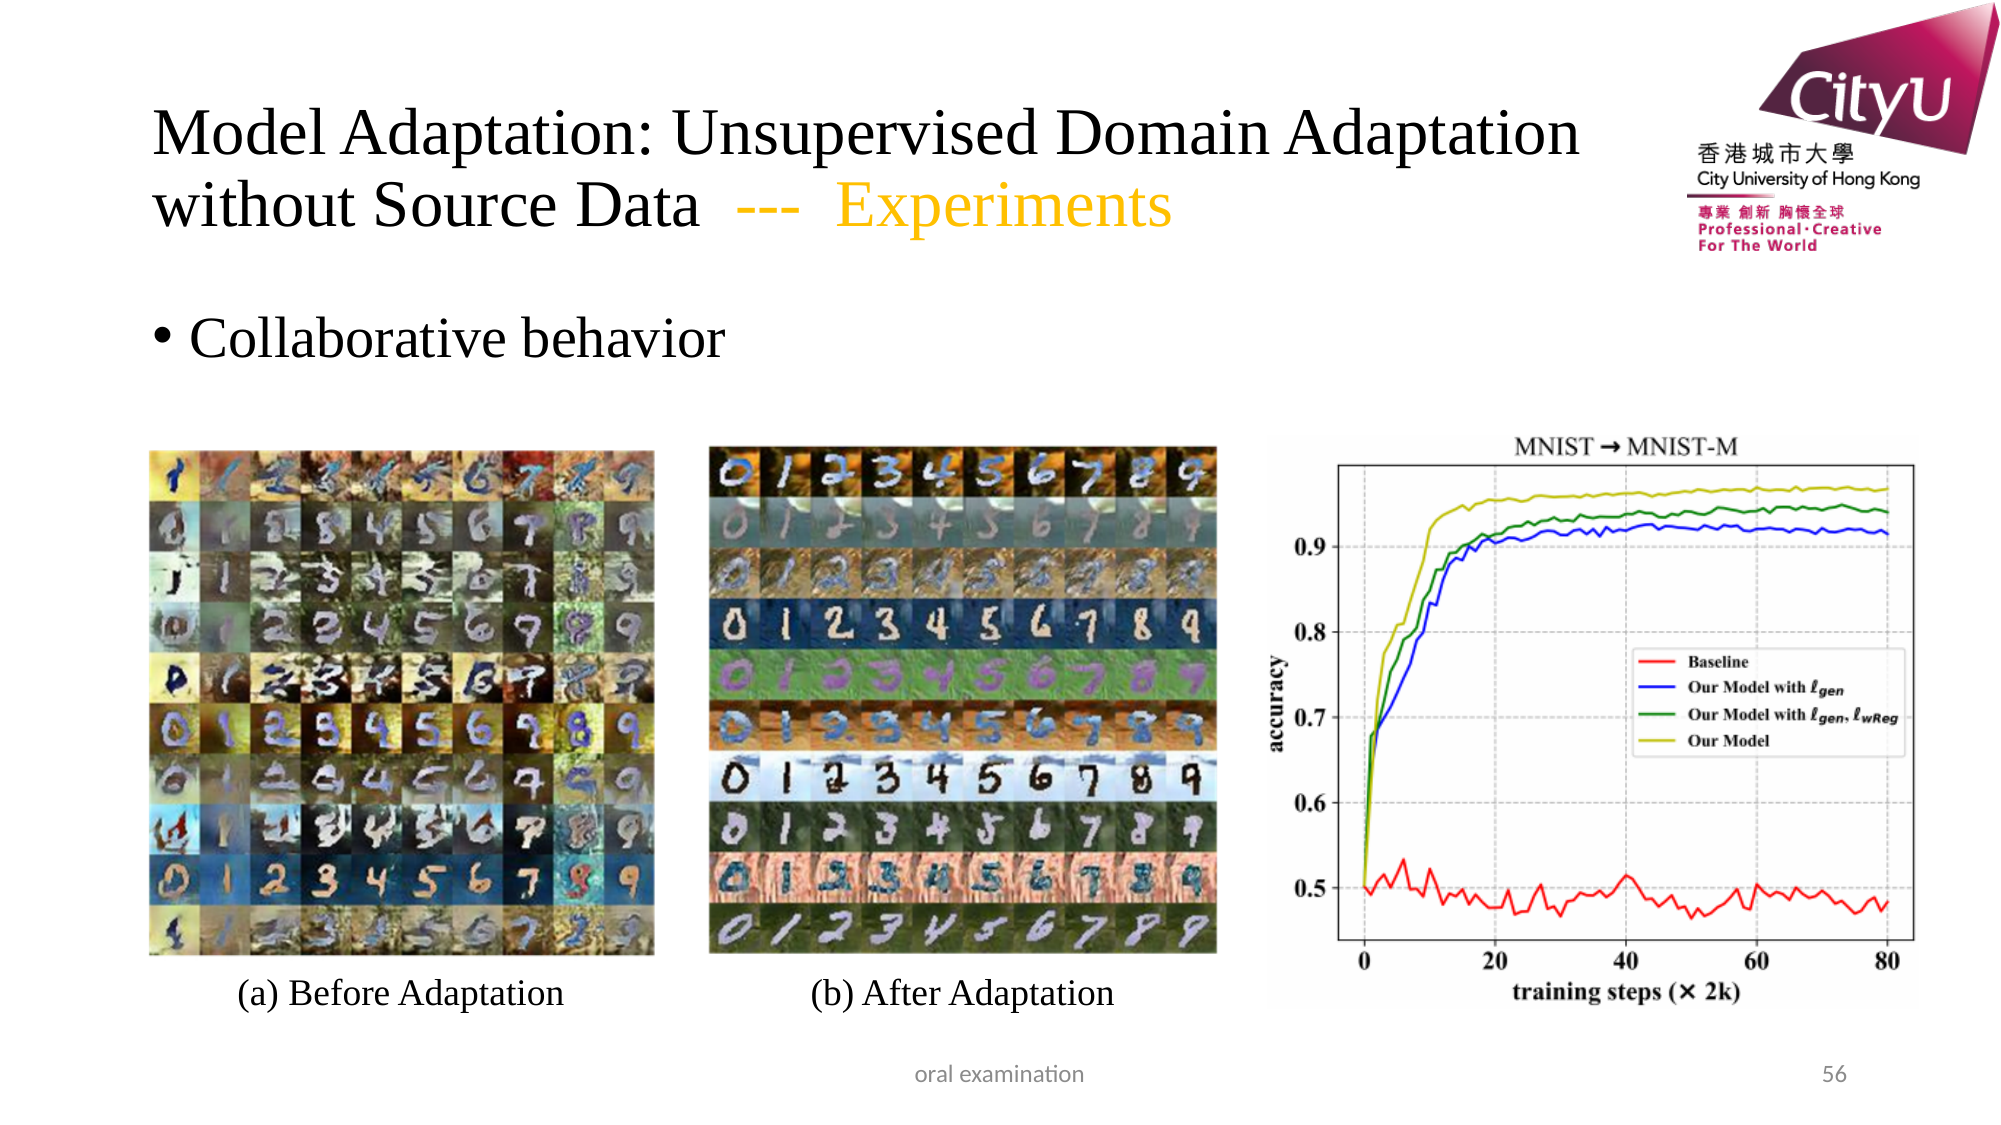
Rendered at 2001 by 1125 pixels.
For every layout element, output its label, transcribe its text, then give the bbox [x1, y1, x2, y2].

title Model Adaptation: Unsupervised Domain Adaptation without Source Data --- Experiments [137, 59, 1622, 278]
picture [703, 441, 1222, 961]
text_box (b) After Adaptation [703, 961, 1222, 1021]
picture [1687, 1, 2000, 252]
picture [141, 441, 663, 961]
text_box (a) Before Adaptation [142, 961, 661, 1021]
list Collaborative behavior [137, 299, 1863, 1014]
slide_number 56 [1412, 1042, 1863, 1103]
picture [1265, 430, 1932, 1014]
footer oral examination [662, 1042, 1338, 1103]
